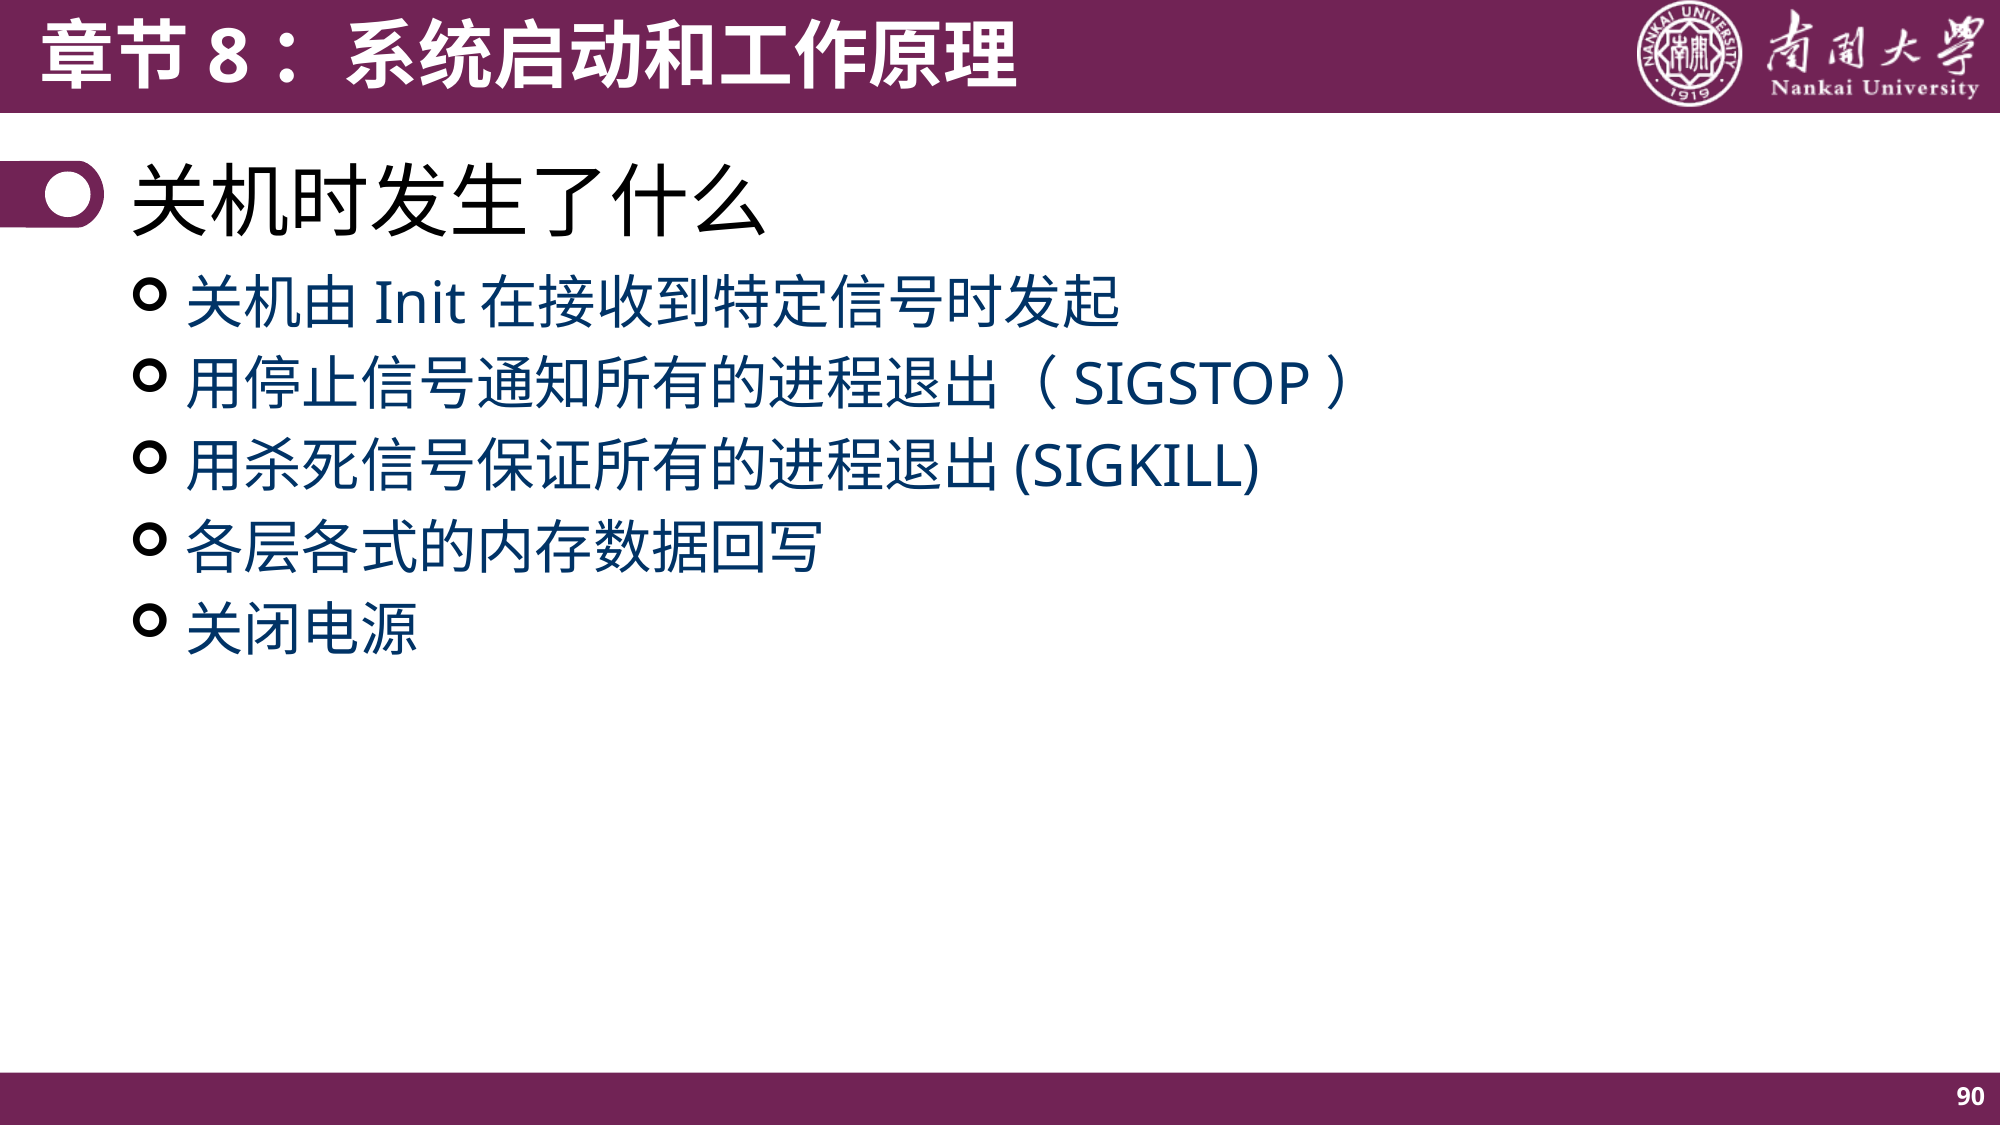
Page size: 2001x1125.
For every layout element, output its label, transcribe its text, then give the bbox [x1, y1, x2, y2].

list 关机由Init在接收到特定信号时发起 用停止信号通知所有的进程退出（SIGSTOP） 用杀死信号保证所有的进程退出(SIGKILL) 各层各式的内存数据回写 关闭电源 [114, 257, 1886, 972]
title 关机时发生了什么 [114, 143, 1886, 255]
slide_number 90 [1550, 1070, 2000, 1125]
picture [1637, 0, 2001, 110]
